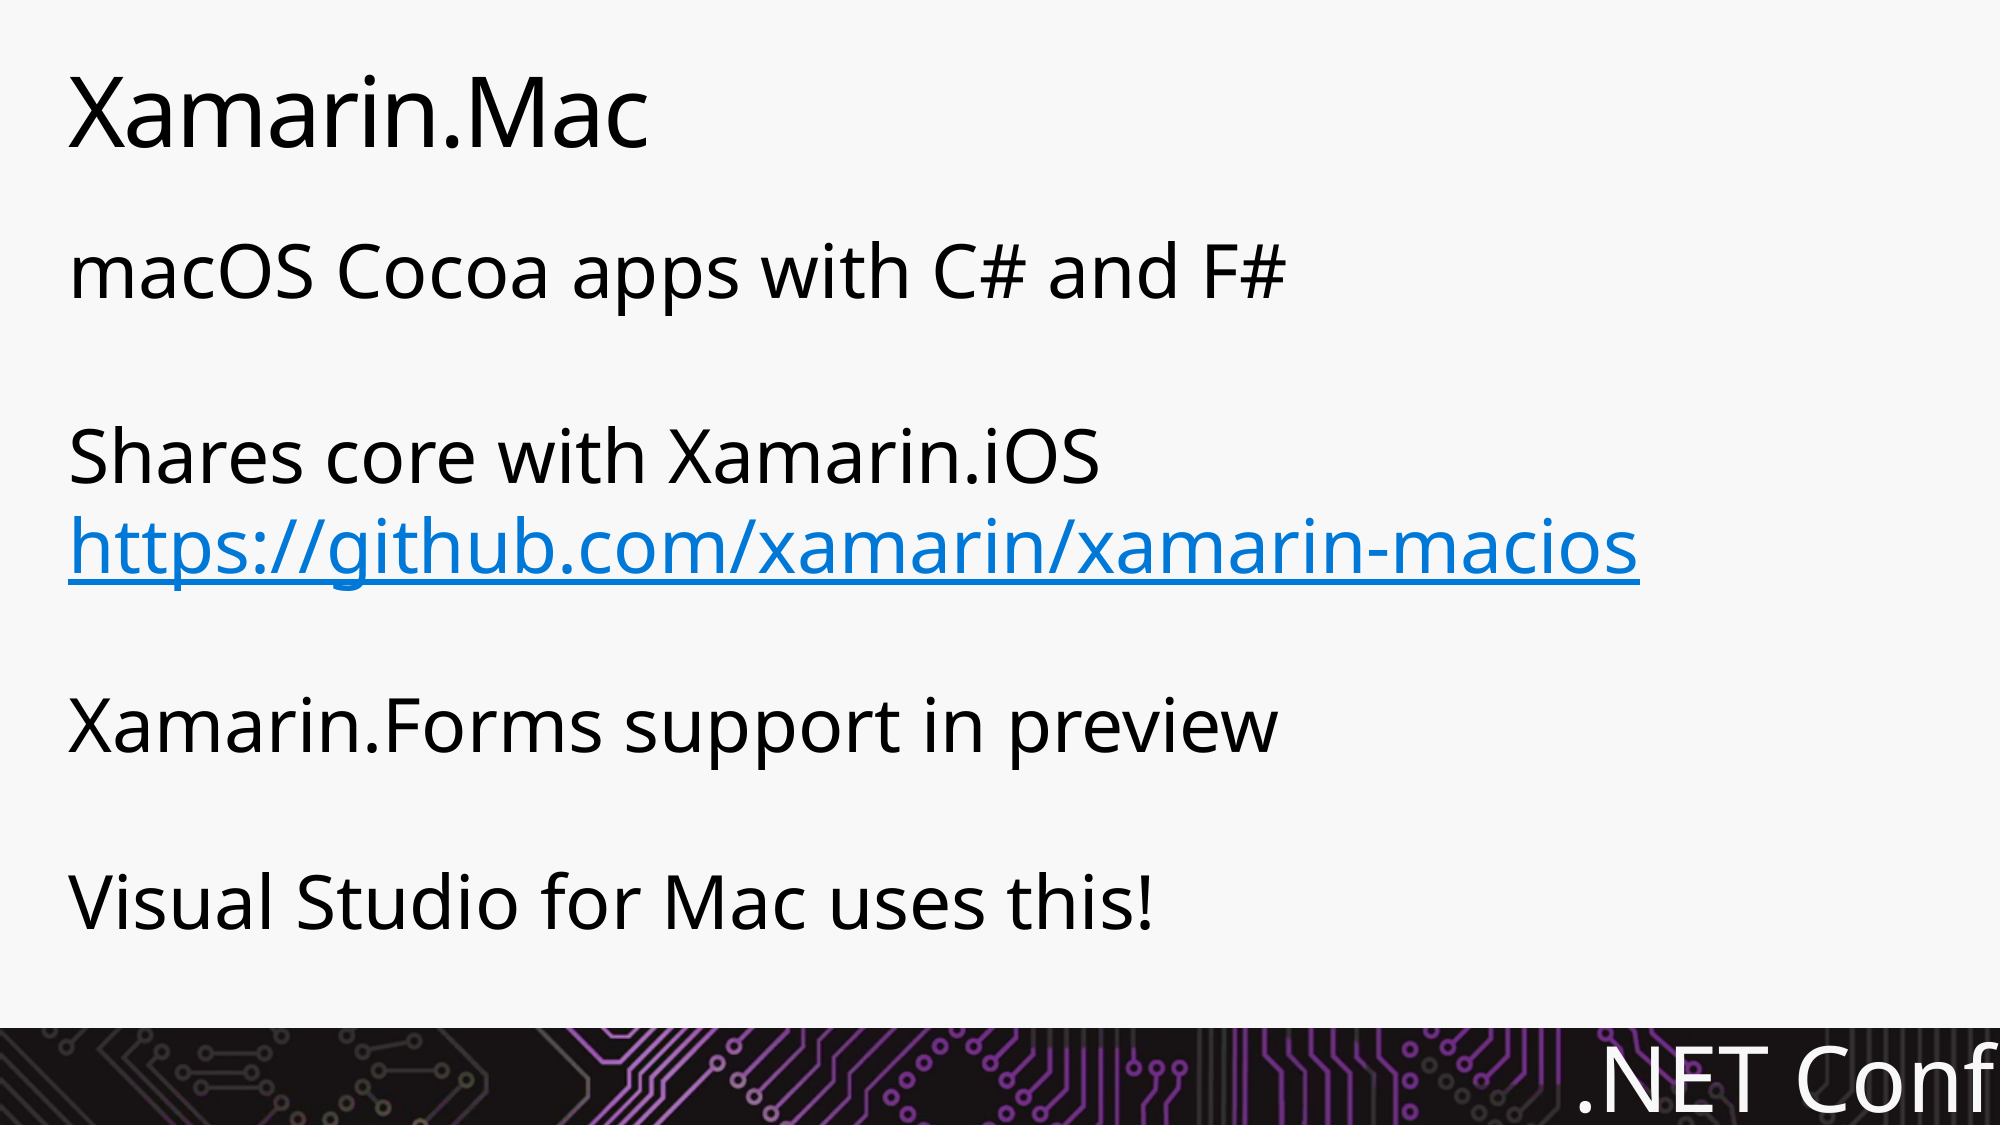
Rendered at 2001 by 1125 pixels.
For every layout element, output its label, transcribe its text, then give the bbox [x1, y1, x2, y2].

picture [0, 1028, 2000, 1125]
list macOS Cocoa apps with C# and F# Shares core with Xamarin.iOS https://github.com/xamarin/xamarin-macios Xamarin.Forms support in preview Visual Studio for Mac uses this! [44, 218, 1956, 958]
title Xamarin.Mac [44, 47, 1957, 196]
